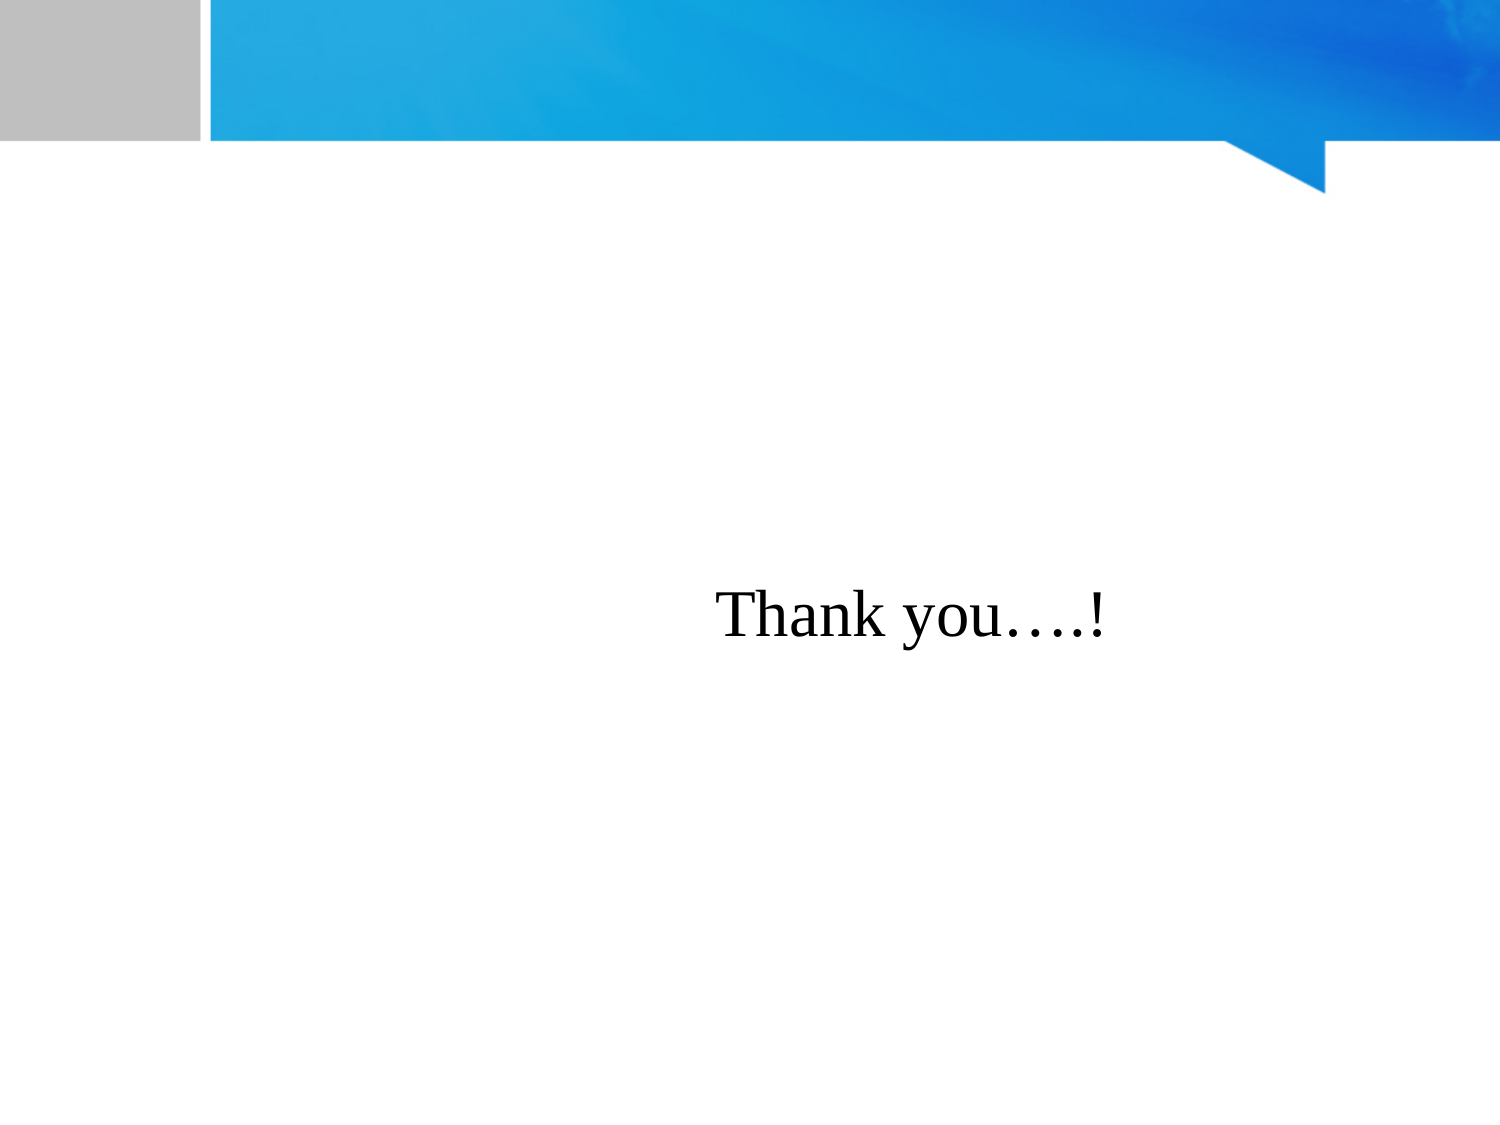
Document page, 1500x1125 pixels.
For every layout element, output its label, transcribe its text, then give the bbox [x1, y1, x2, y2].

list Thank you….! [700, 562, 1399, 809]
picture [0, 0, 1500, 1125]
